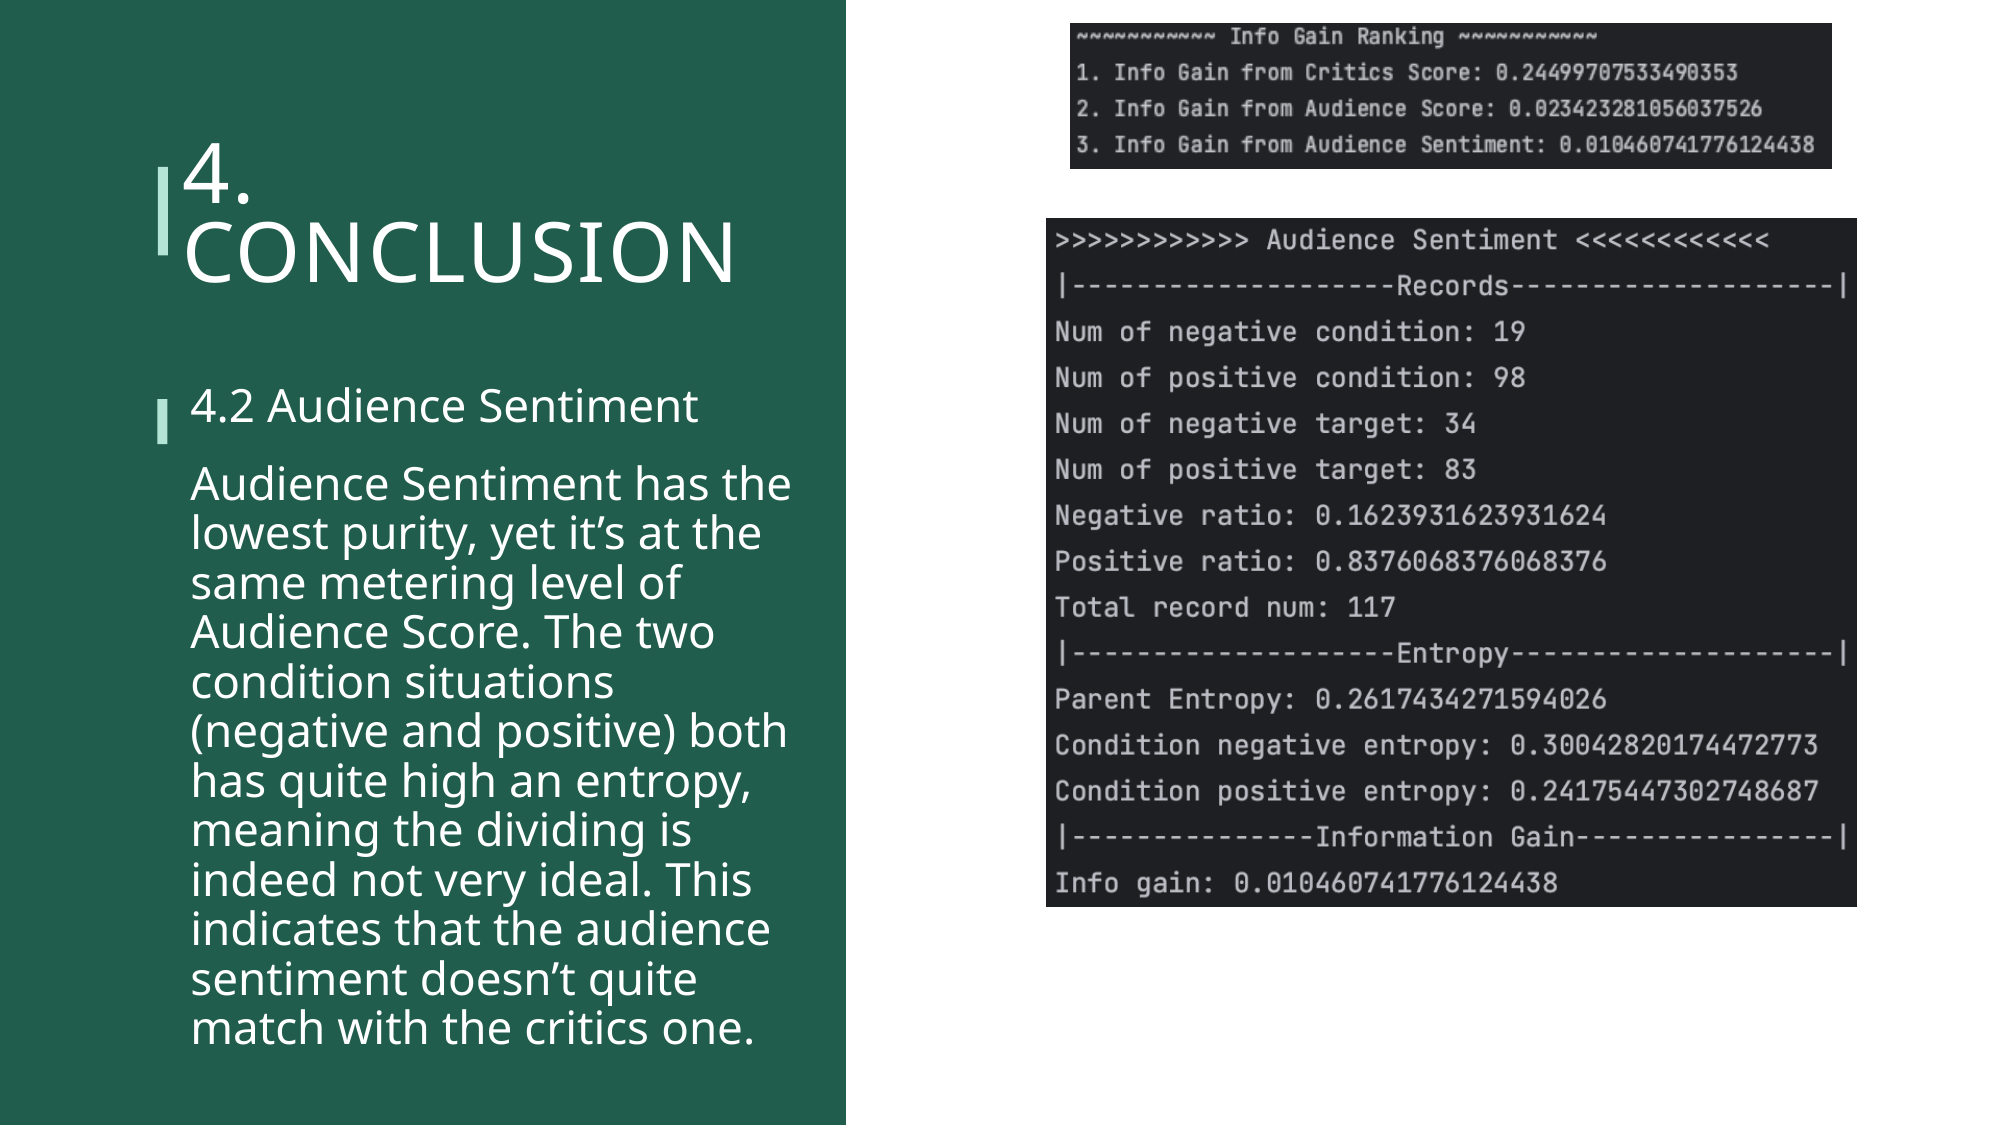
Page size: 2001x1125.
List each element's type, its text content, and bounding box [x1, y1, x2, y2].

picture [1045, 218, 1857, 907]
title 4. Conclusion [168, 96, 795, 342]
list 4.2 Audience Sentiment Audience Sentiment has the lowest purity, yet it’s at the same metering level of Audience Score. The two condition situations (negative and positive) both has quite high an entropy, meaning the dividing is indeed not very ideal. This indicates that the audience sentiment doesn’t quite match with the critics one. [168, 375, 810, 1035]
picture [1070, 23, 1833, 169]
